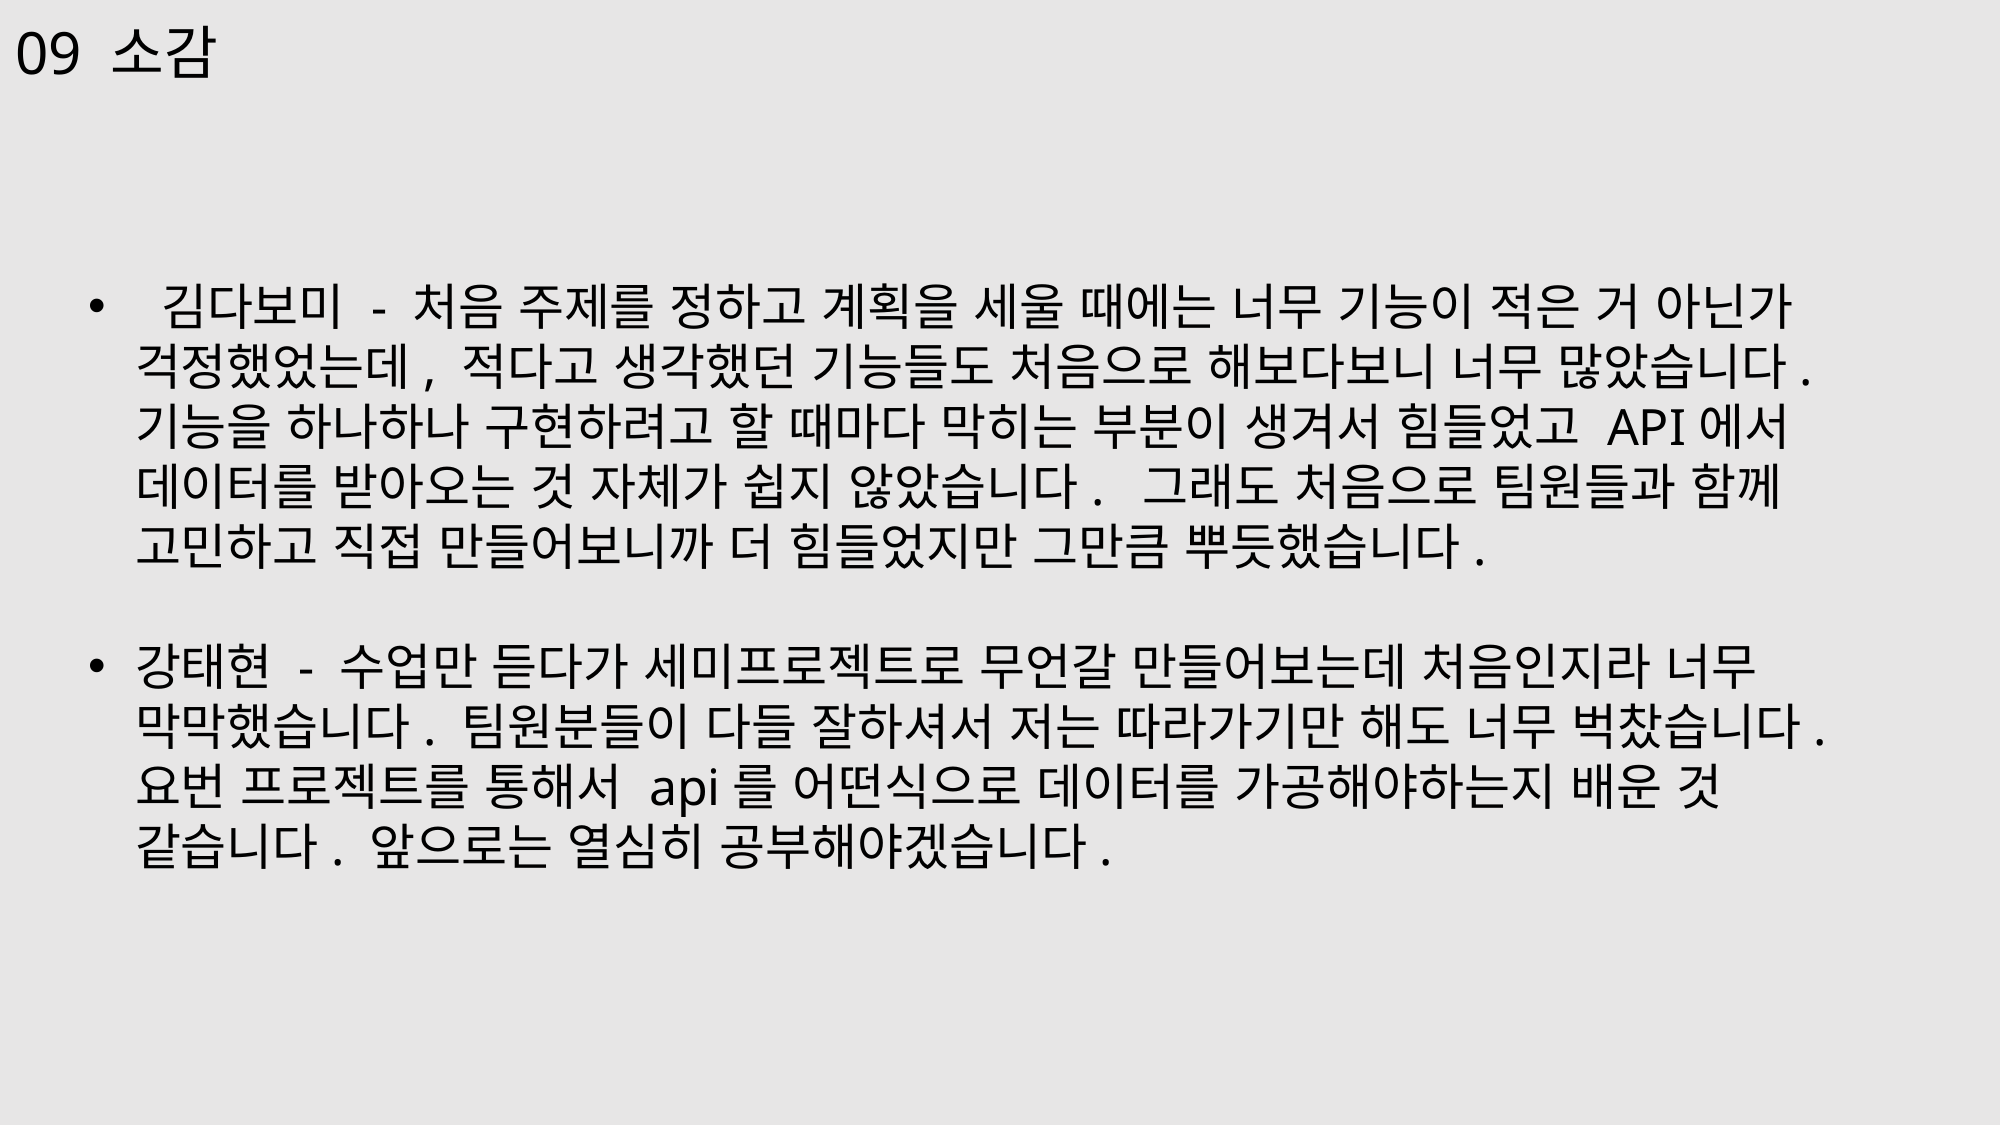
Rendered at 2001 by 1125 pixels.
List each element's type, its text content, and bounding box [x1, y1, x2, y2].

text_box 김다보미 - 처음 주제를 정하고 계획을 세울 때에는 너무 기능이 적은 거 아닌가 걱정했었는데, 적다고 생각했던 기능들도 처음으로 해보다보니 너무 많았습니다. 기능을 하나하나 구현하려고 할 때마다 막히는 부분이 생겨서 힘들었고 API에서 데이터를 받아오는 것 자체가 쉽지 않았습니다. 그래도 처음으로 팀원들과 함께 고민하고 직접 만들어보니까 더 힘들었지만 그만큼 뿌듯했습니다. 강태현 - 수업만 듣다가 세미프로젝트로 무언갈 만들어보는데 처음인지라 너무 막막했습니다. 팀원분들이 다들 잘하셔서 저는 따라가기만 해도 너무 벅찼습니다. 요번 프로젝트를 통해서 api를 어떤식으로 데이터를 가공해야하는지 배운 것 같습니다. 앞으로는 열심히 공부해야겠습니다. [73, 267, 1927, 943]
text_box 09 소감 [0, 1, 247, 110]
